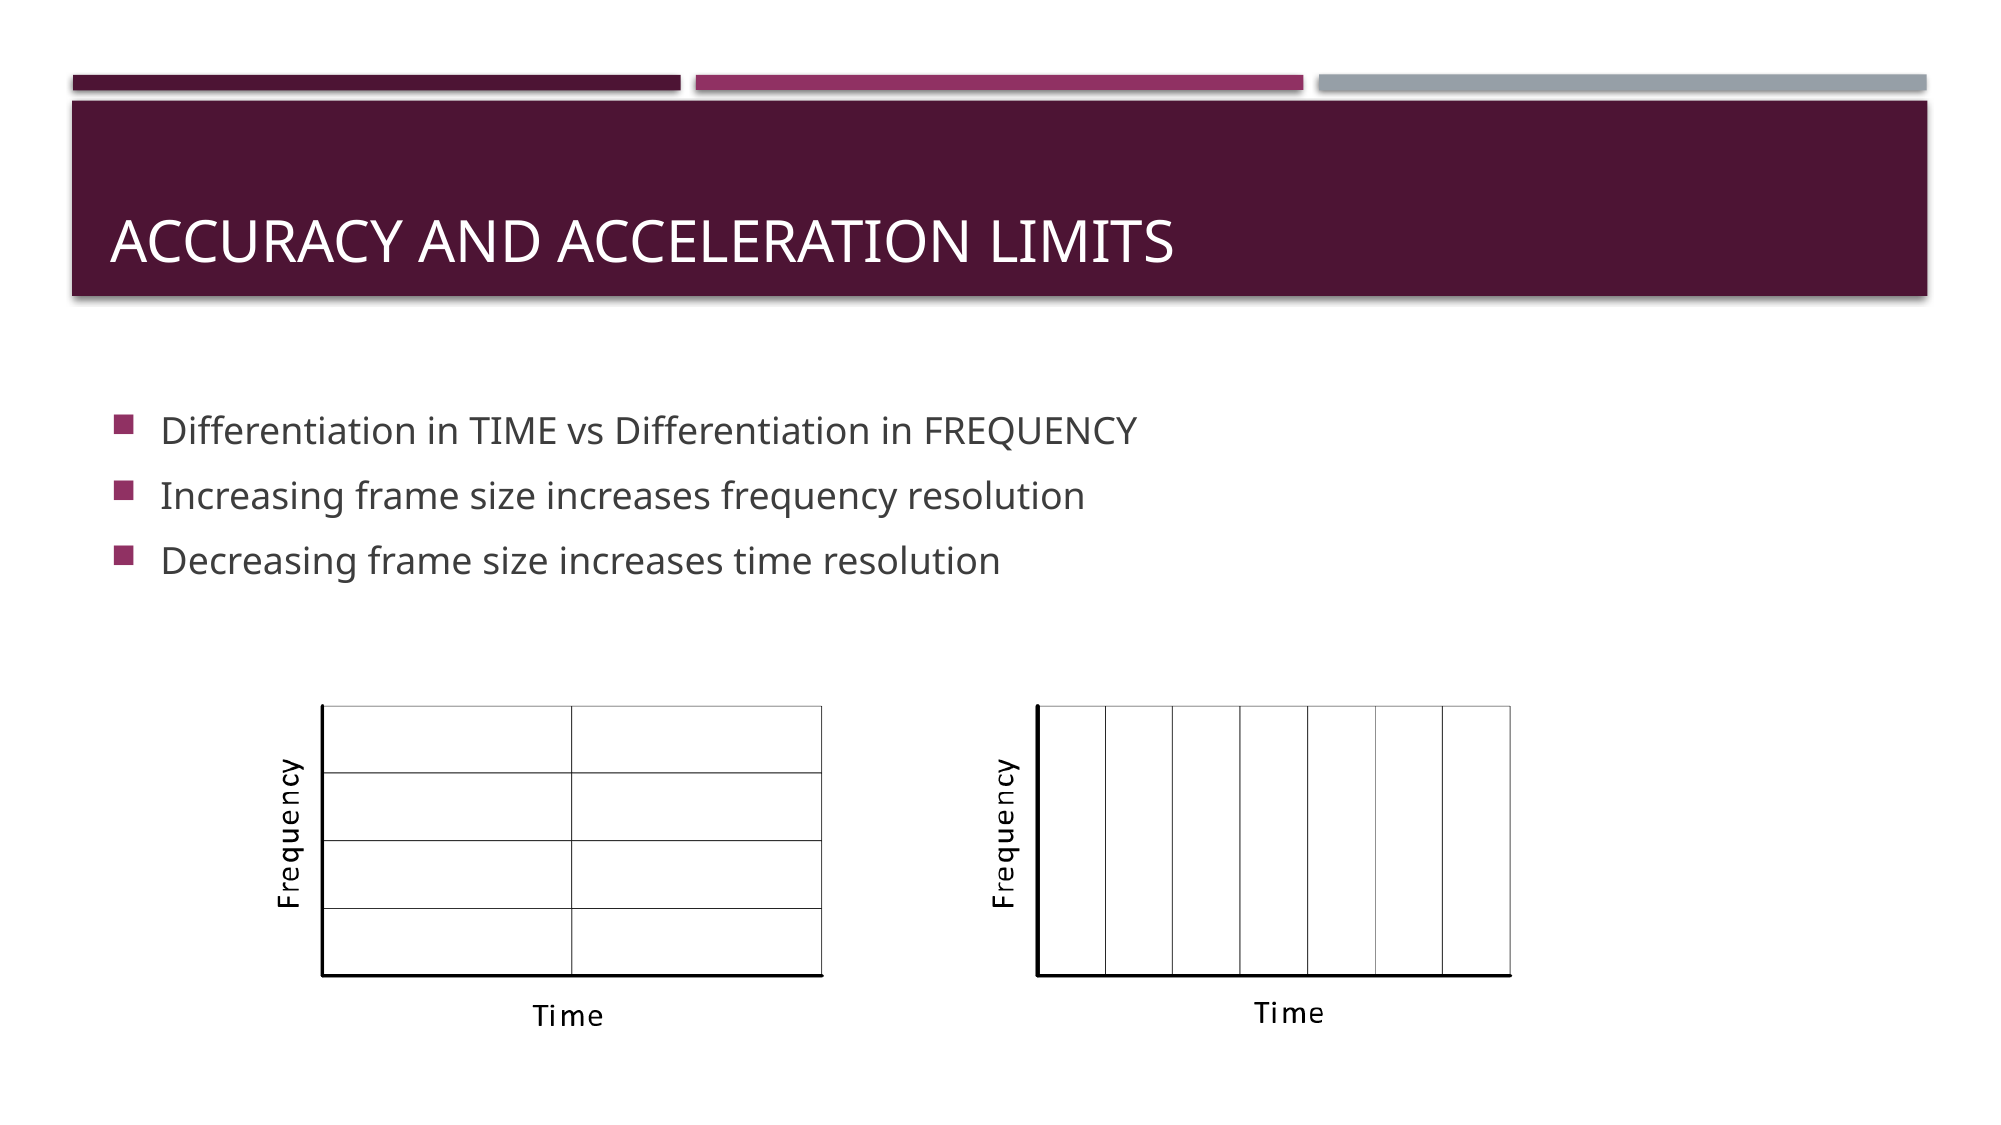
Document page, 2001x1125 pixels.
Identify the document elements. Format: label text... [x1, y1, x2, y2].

title Accuracy and Acceleration Limits [95, 115, 1905, 282]
list Differentiation in TIME vs Differentiation in FREQUENCY Increasing frame size increases frequency resolution Decreasing frame size increases time resolution [95, 357, 1905, 632]
picture [266, 658, 1548, 1033]
